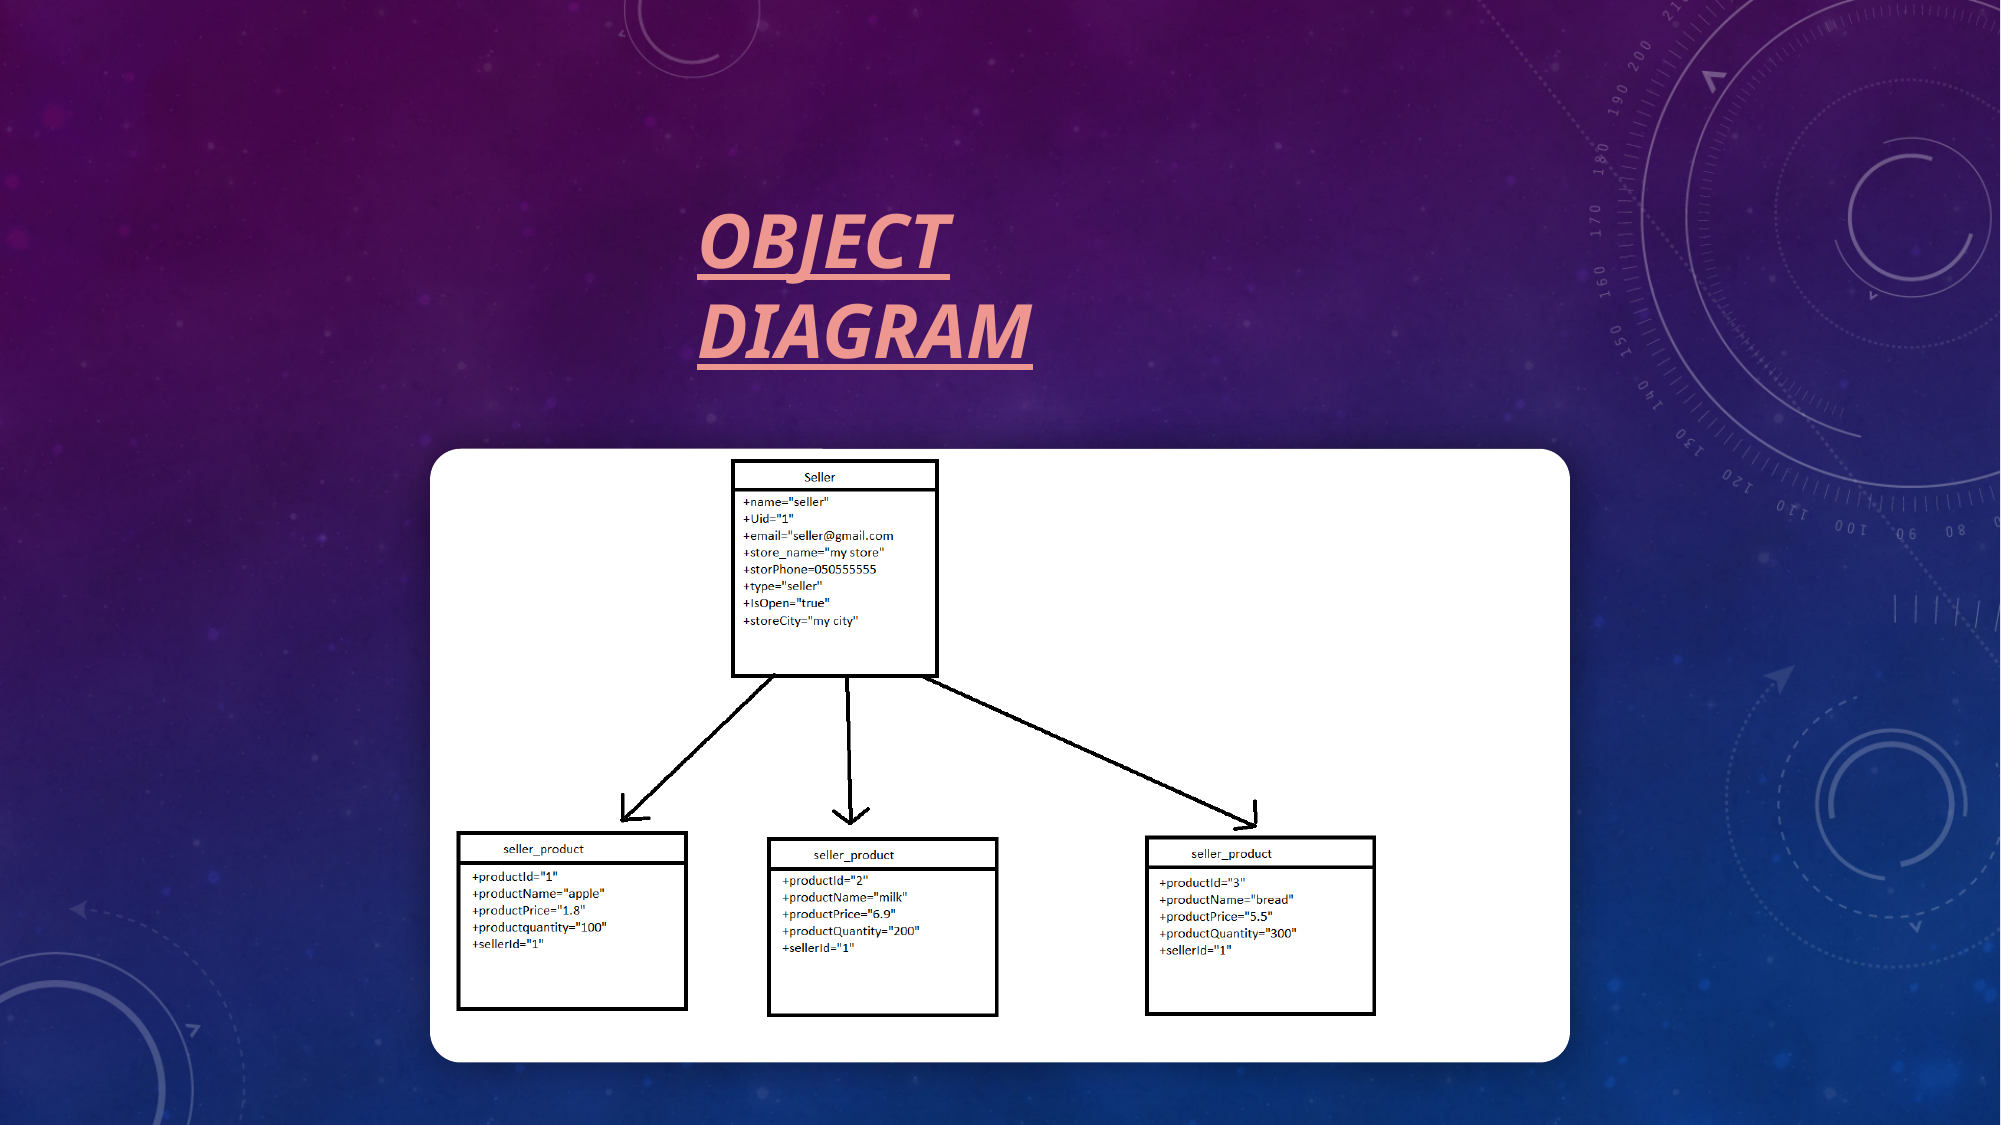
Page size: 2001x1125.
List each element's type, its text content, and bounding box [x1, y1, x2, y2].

title Object diagram [682, 151, 1291, 416]
picture [0, 0, 2001, 1125]
